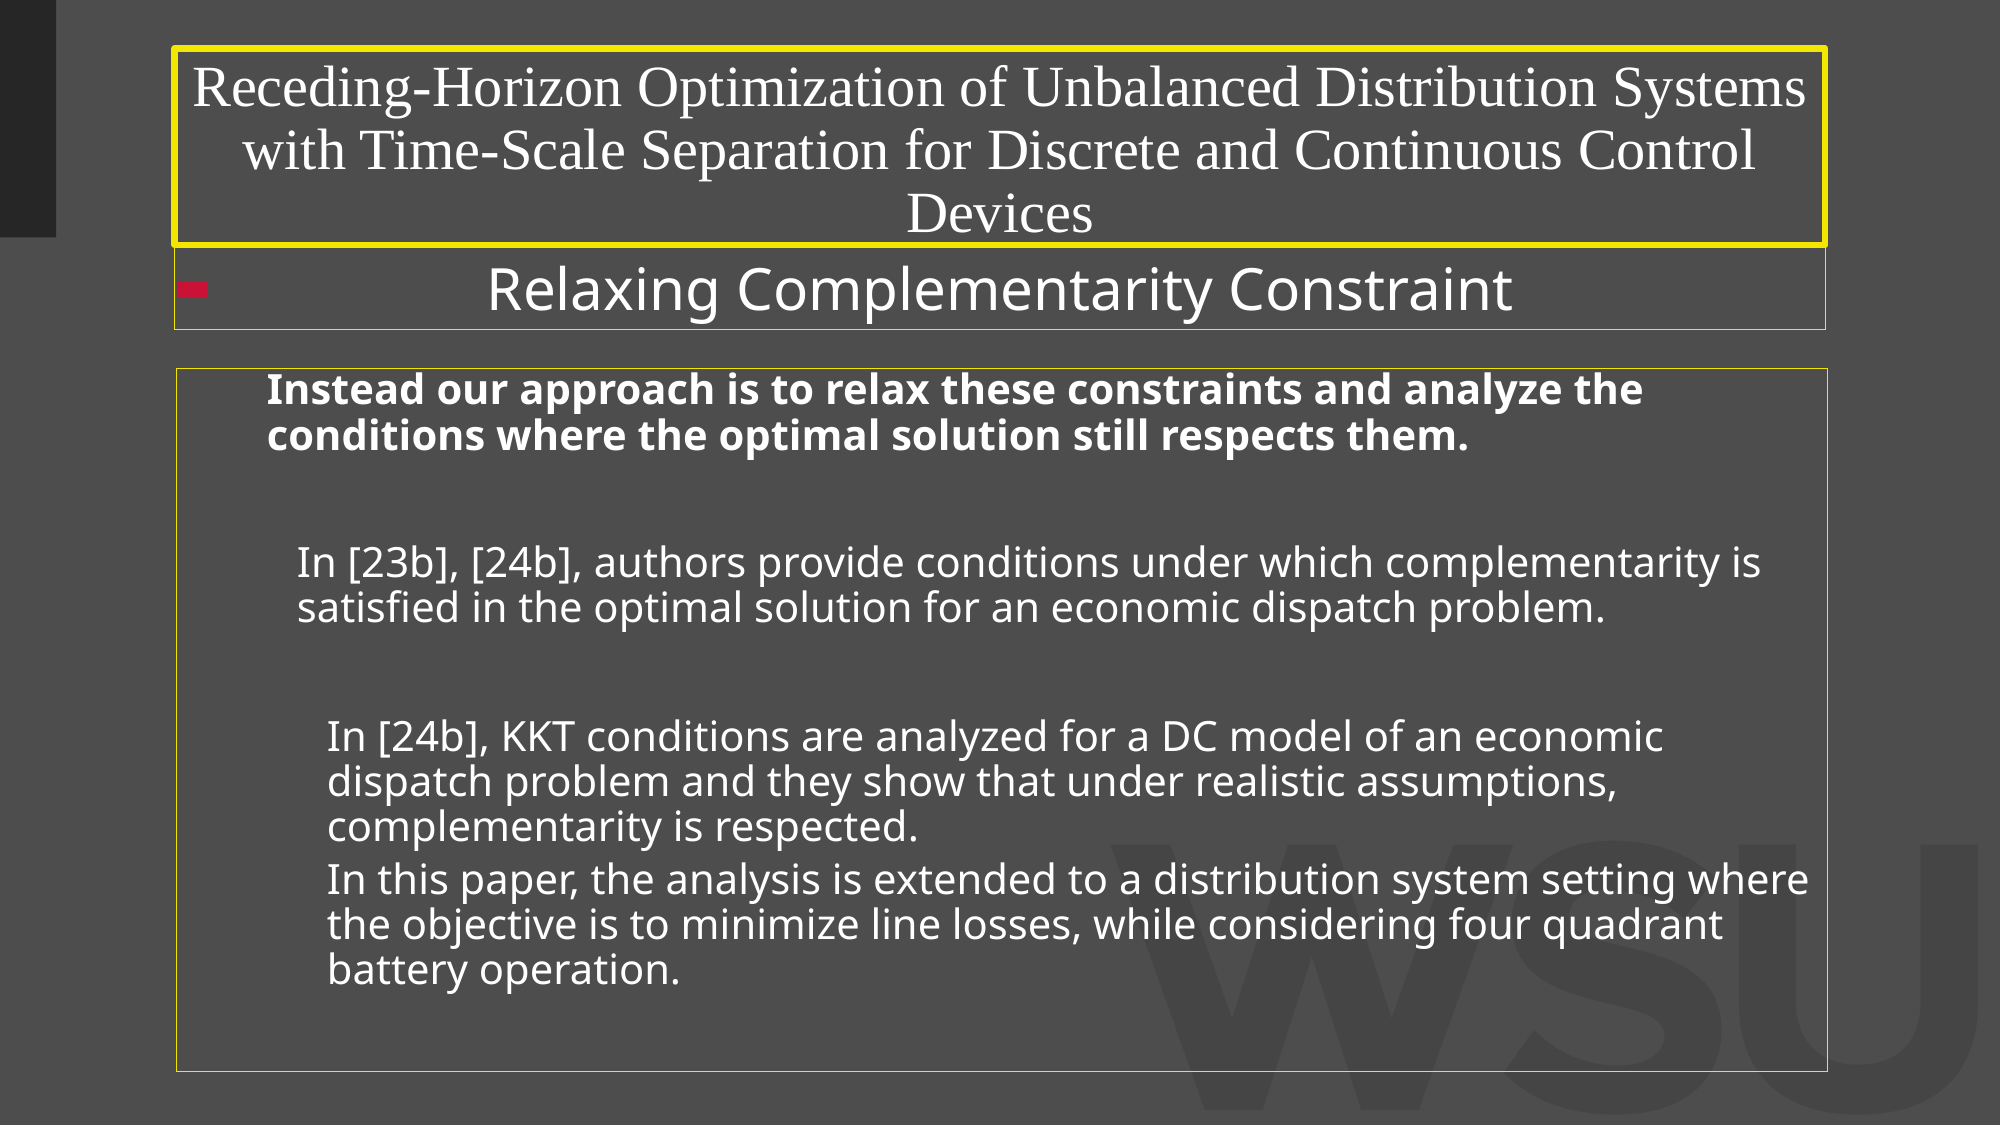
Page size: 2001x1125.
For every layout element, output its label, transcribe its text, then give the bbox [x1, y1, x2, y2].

list Instead our approach is to relax these constraints and analyze the conditions where the optimal solution still respects them. In [23b], [24b], authors provide conditions under which complementarity is satisfied in the optimal solution for an economic dispatch problem. In [24b], KKT conditions are analyzed for a DC model of an economic dispatch problem and they show that under realistic assumptions, complementarity is respected. In this paper, the analysis is extended to a distribution system setting where the objective is to minimize line losses, while considering four quadrant battery operation. [176, 368, 1828, 1072]
picture [1109, 840, 1979, 1115]
text_box Relaxing Complementarity Constraint [174, 245, 1826, 330]
title Receding-Horizon Optimization of Unbalanced Distribution Systems with Time-Scale Separation for Discrete and Continuous Control Devices [174, 48, 1826, 245]
